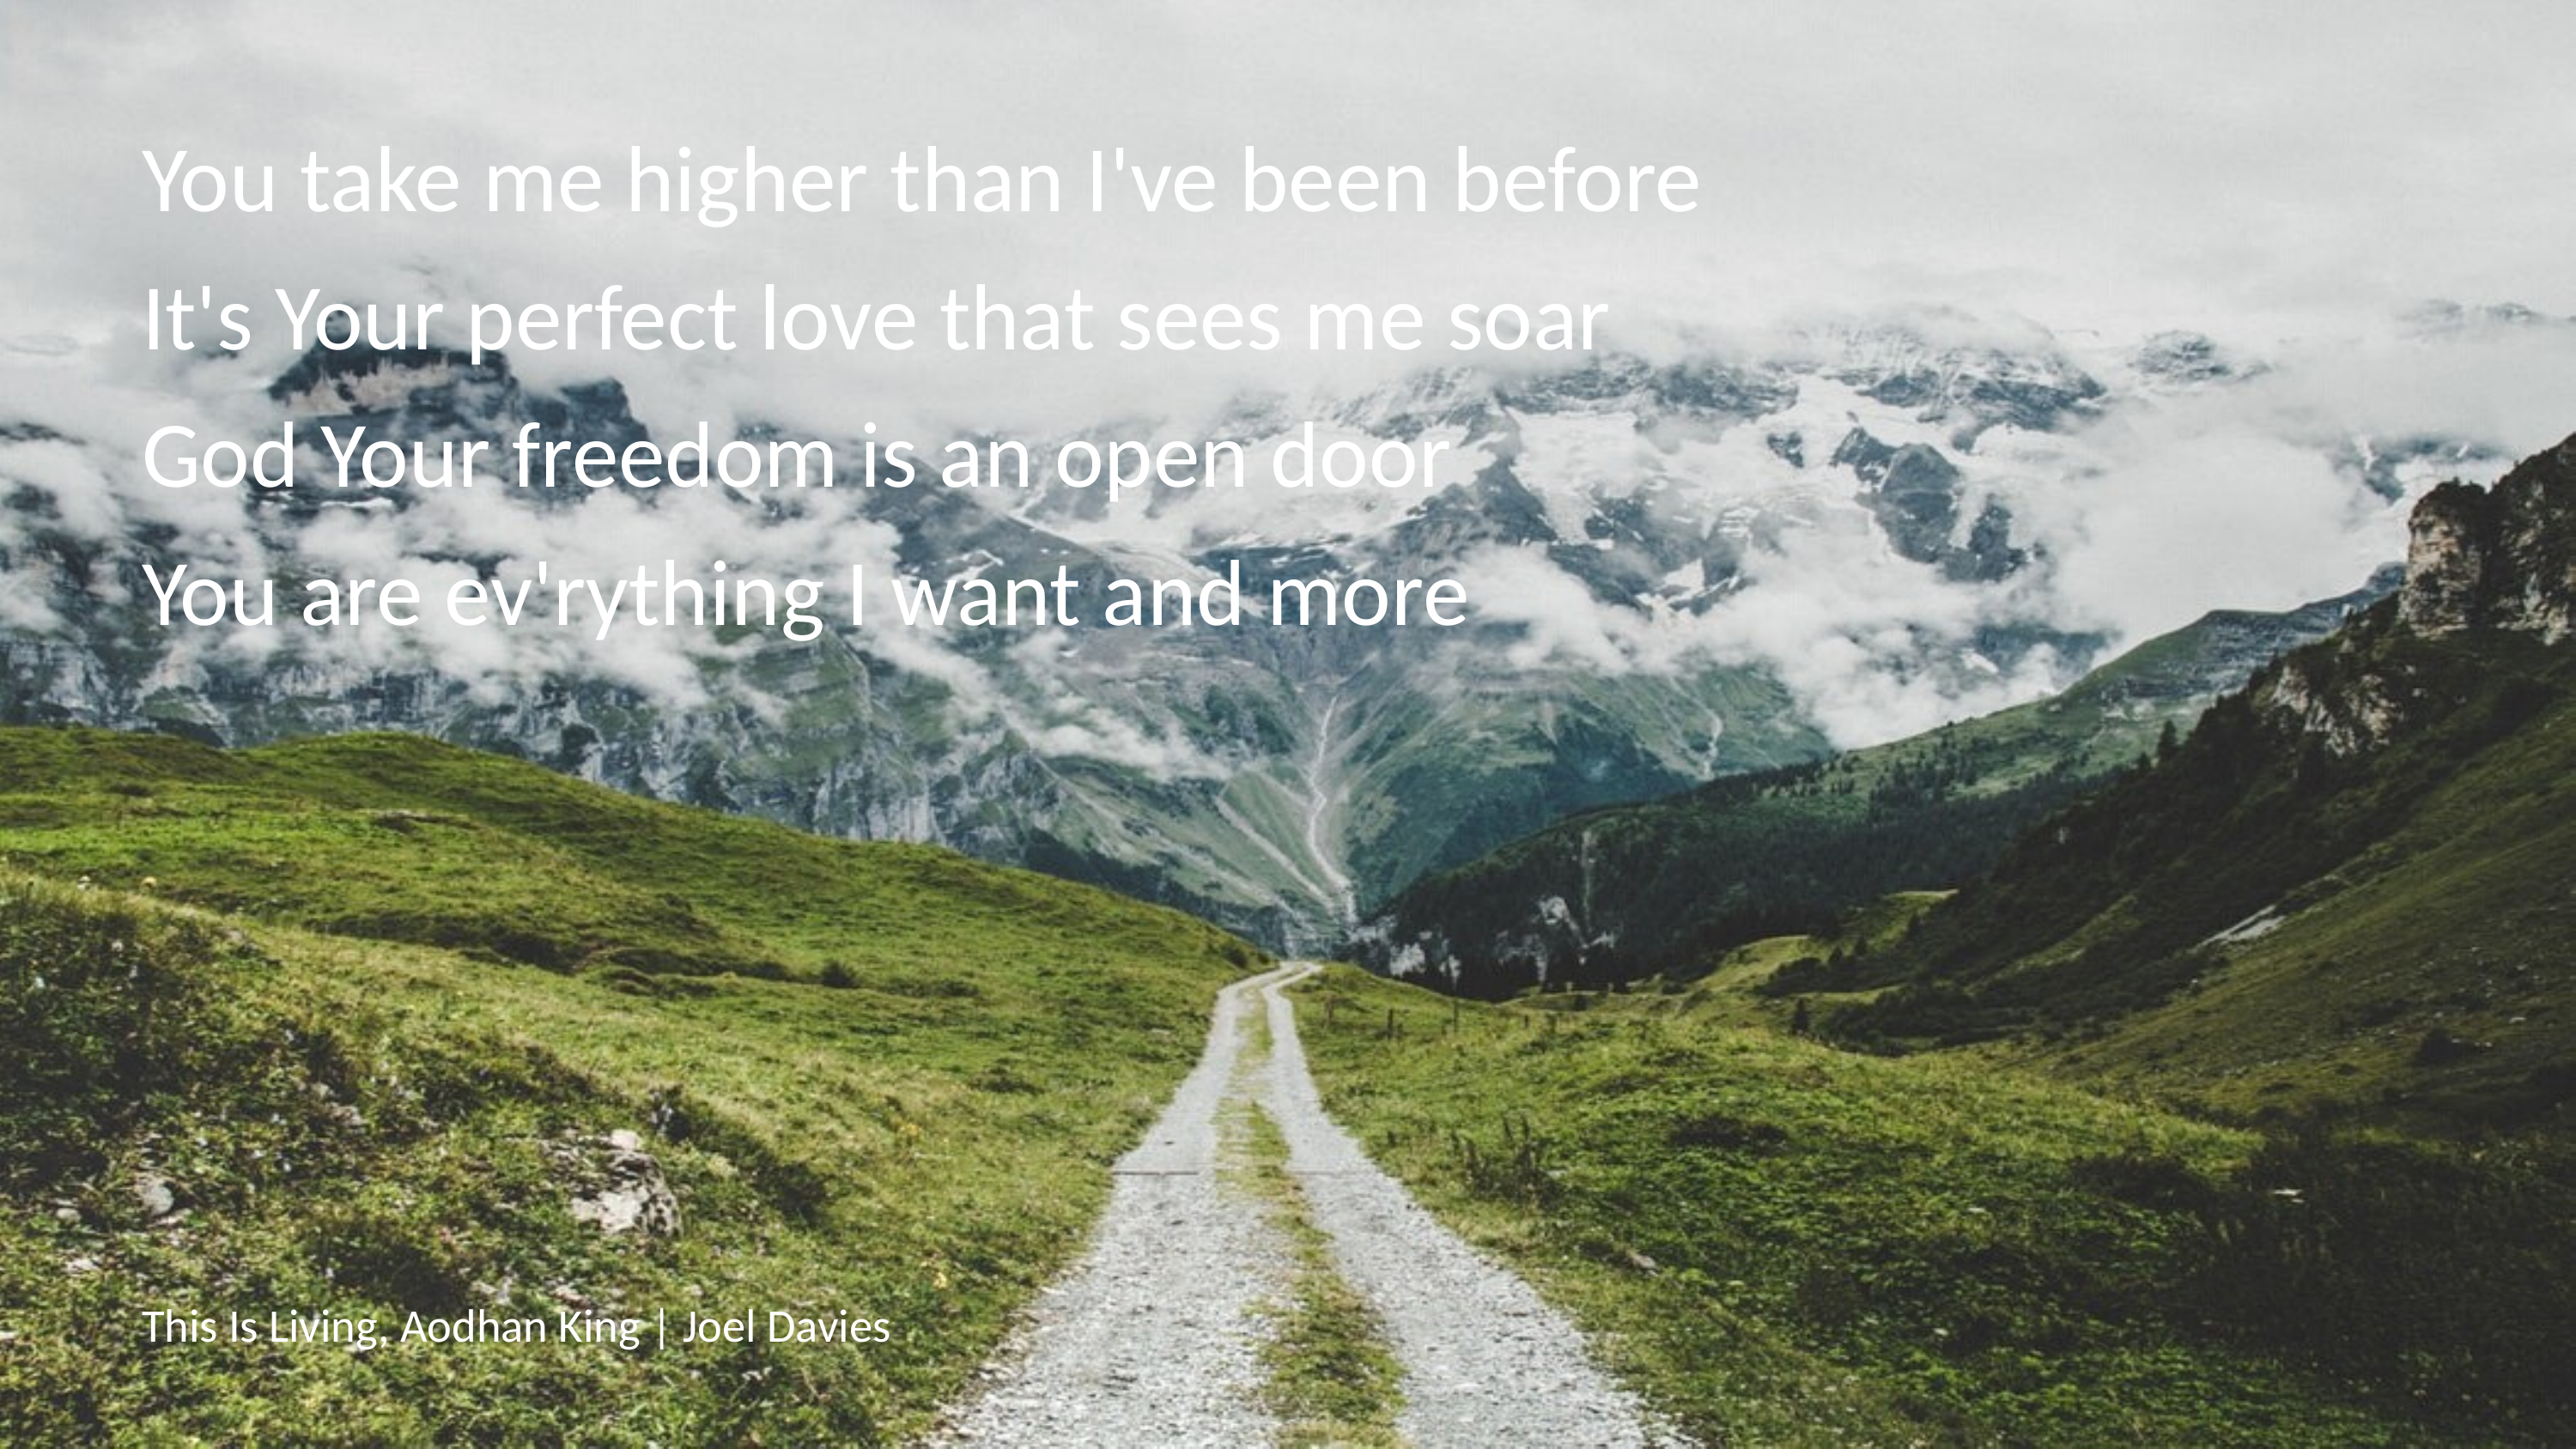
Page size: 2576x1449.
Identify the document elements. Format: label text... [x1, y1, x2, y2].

title This Is Living, Aodhan King | Joel Davies [129, 1288, 2447, 1359]
picture [0, 0, 2576, 1449]
list You take me higher than I've been before It's Your perfect love that sees me soar God Your freedom is an open door You are ev'rything I want and more [129, 111, 2447, 1068]
